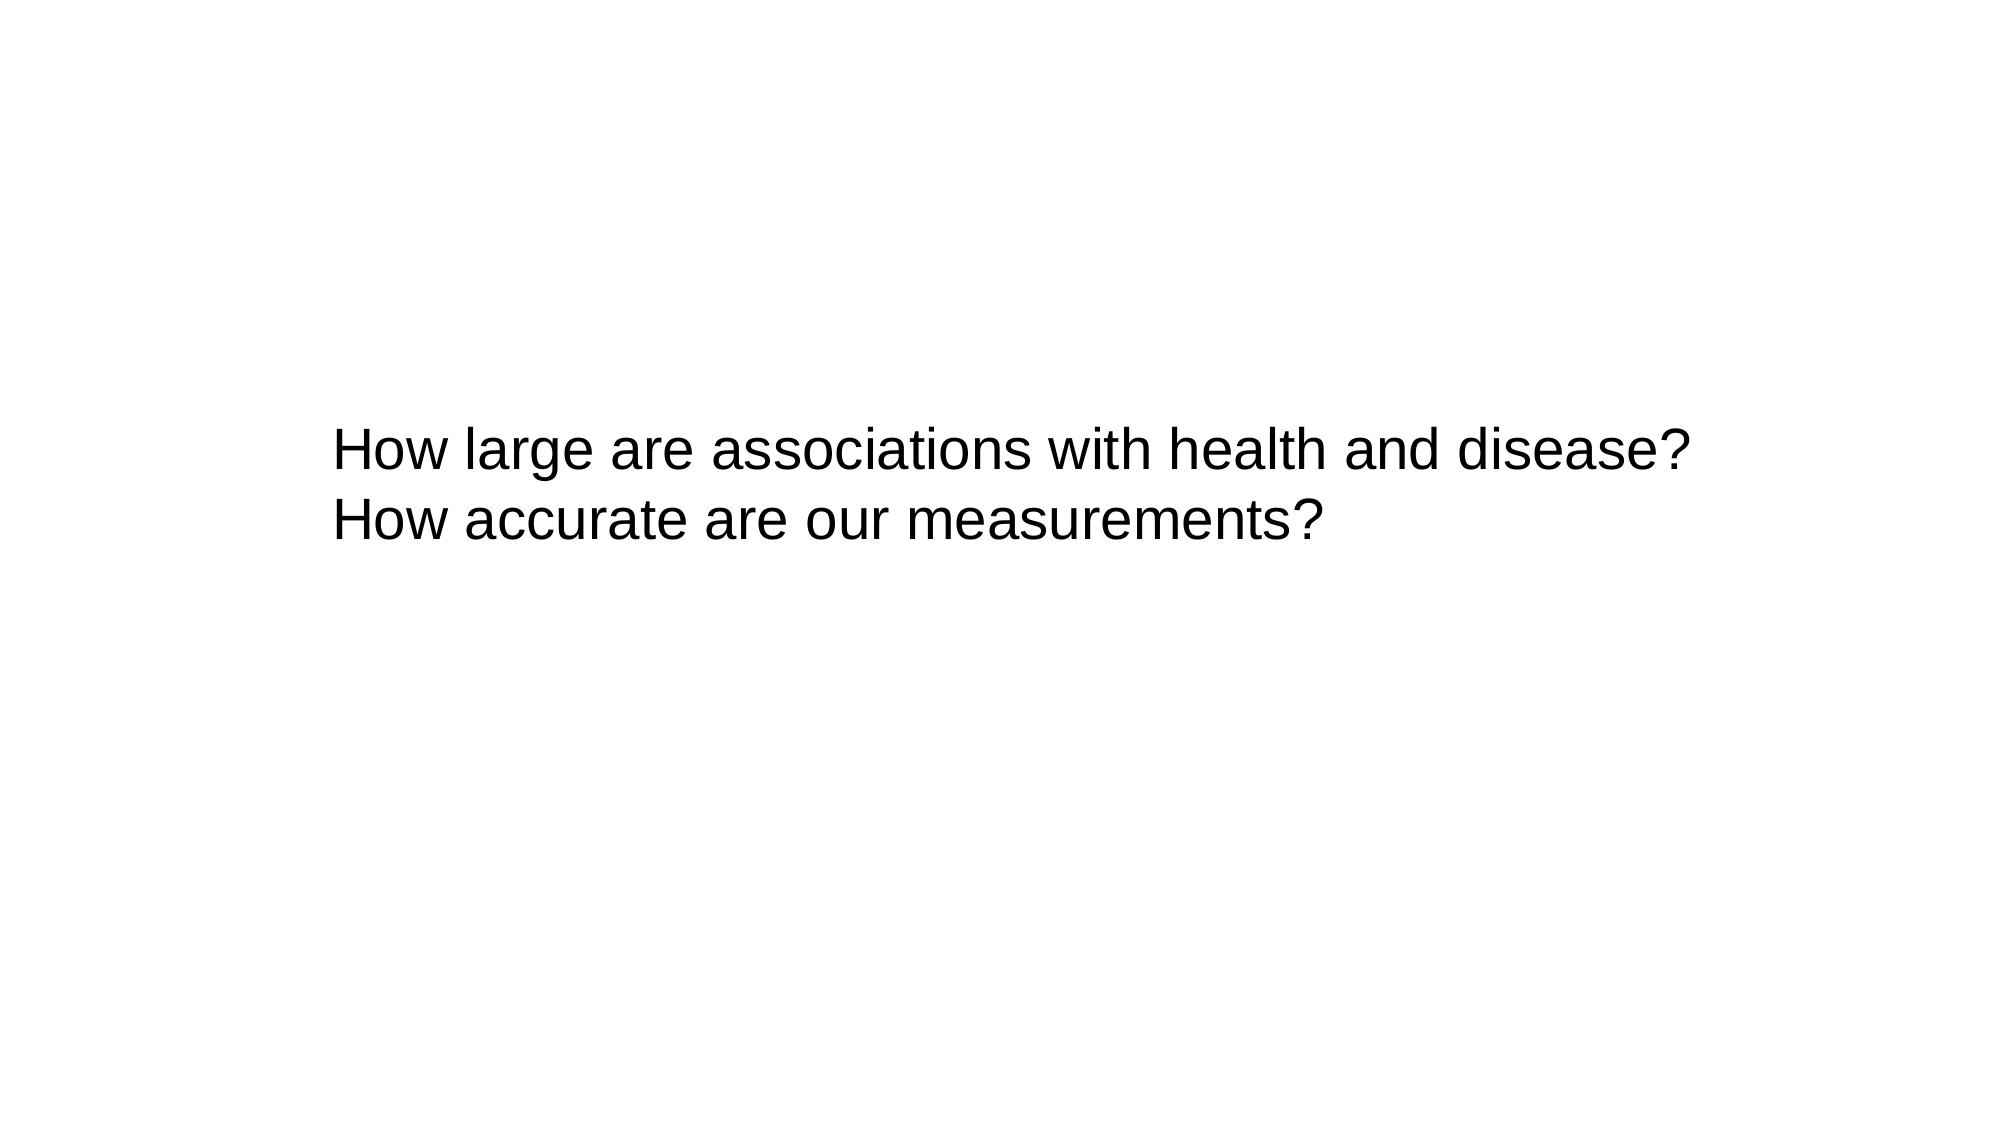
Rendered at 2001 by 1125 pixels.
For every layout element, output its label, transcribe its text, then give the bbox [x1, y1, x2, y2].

text_box How large are associations with health and disease? How accurate are our measurements? [317, 403, 1709, 559]
